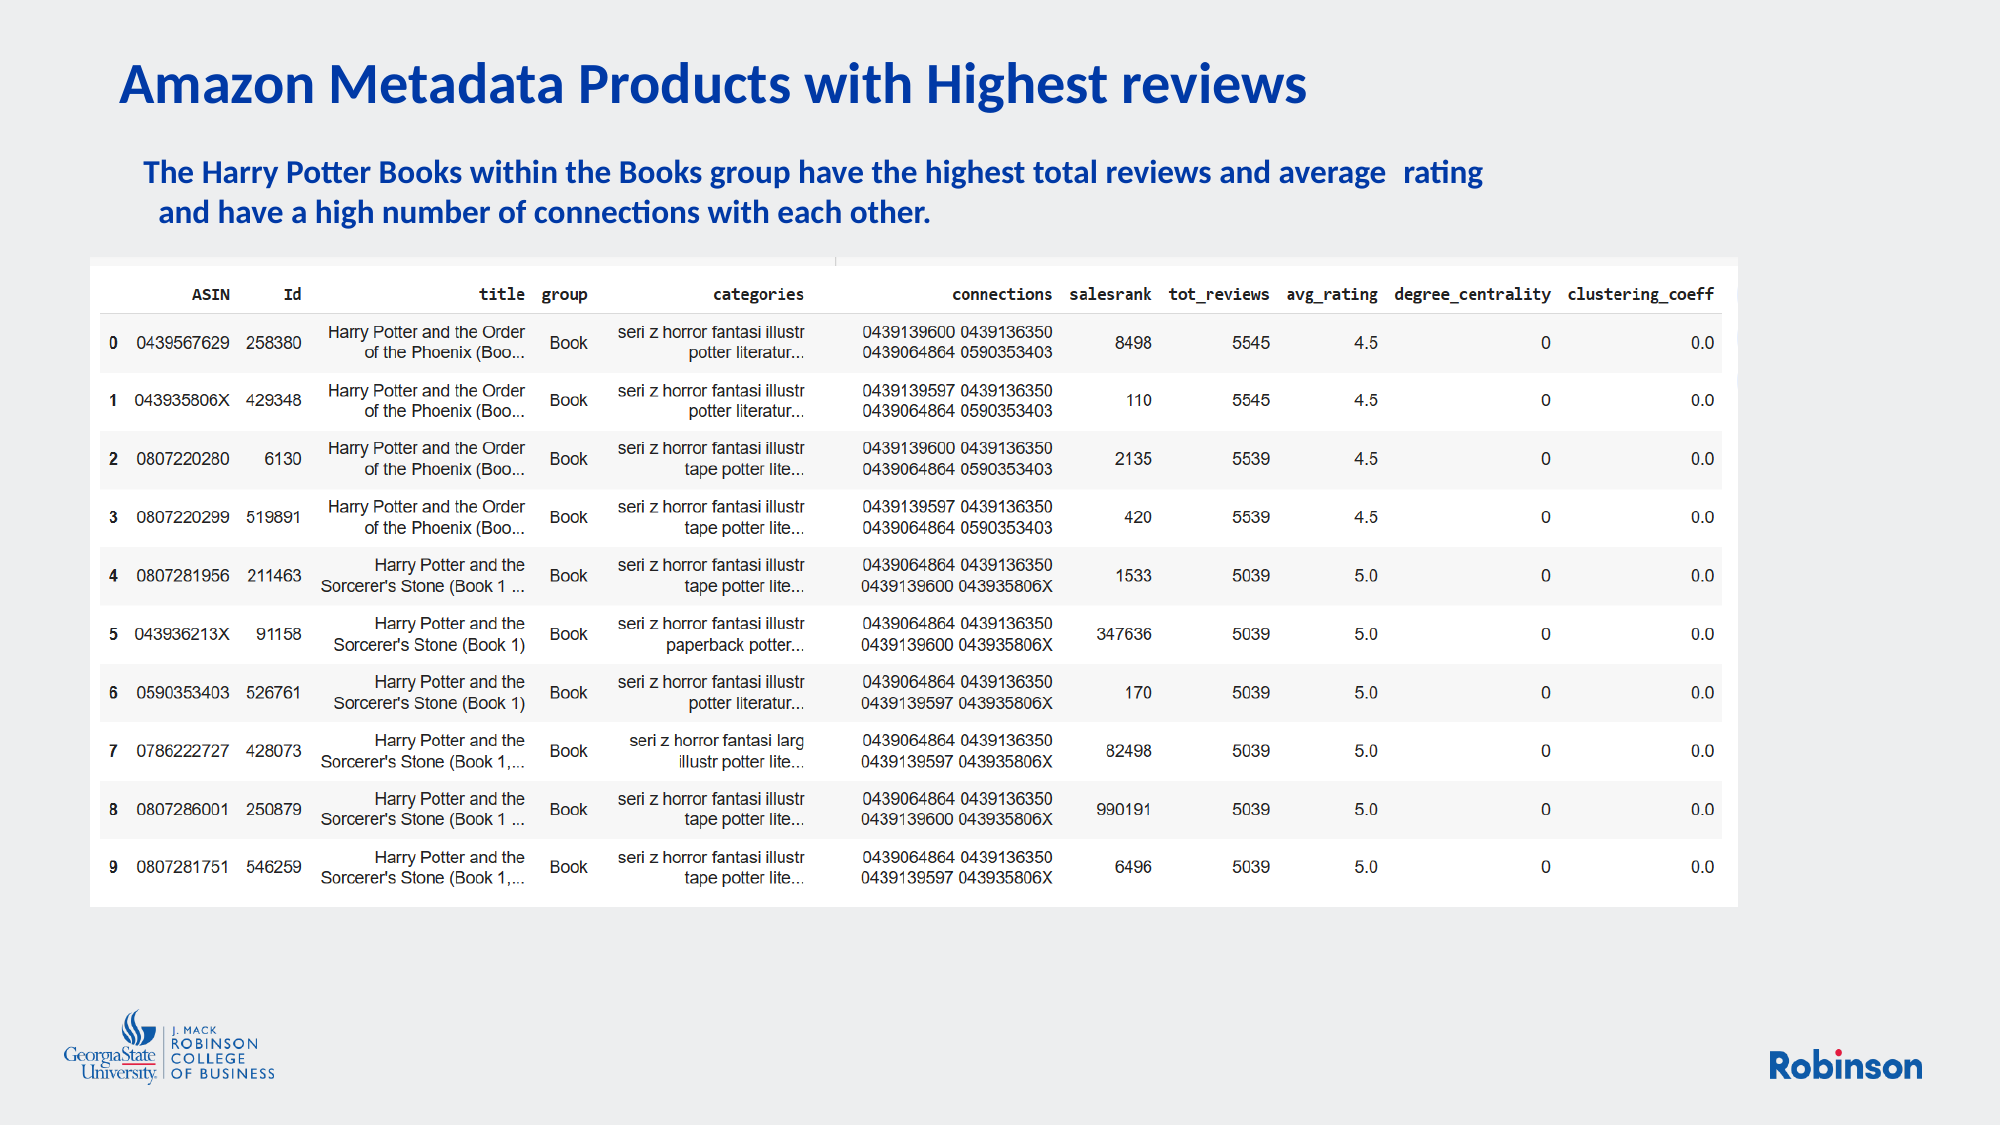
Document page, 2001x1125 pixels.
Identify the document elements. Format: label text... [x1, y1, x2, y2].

list The Harry Potter Books within the Books group have the highest total reviews and average rating and have a high number of connections with each other. [83, 150, 1487, 252]
picture [64, 1009, 274, 1085]
picture [1770, 1049, 1922, 1079]
title Amazon Metadata Products with Highest reviews [119, 34, 1995, 116]
picture [90, 257, 1738, 907]
